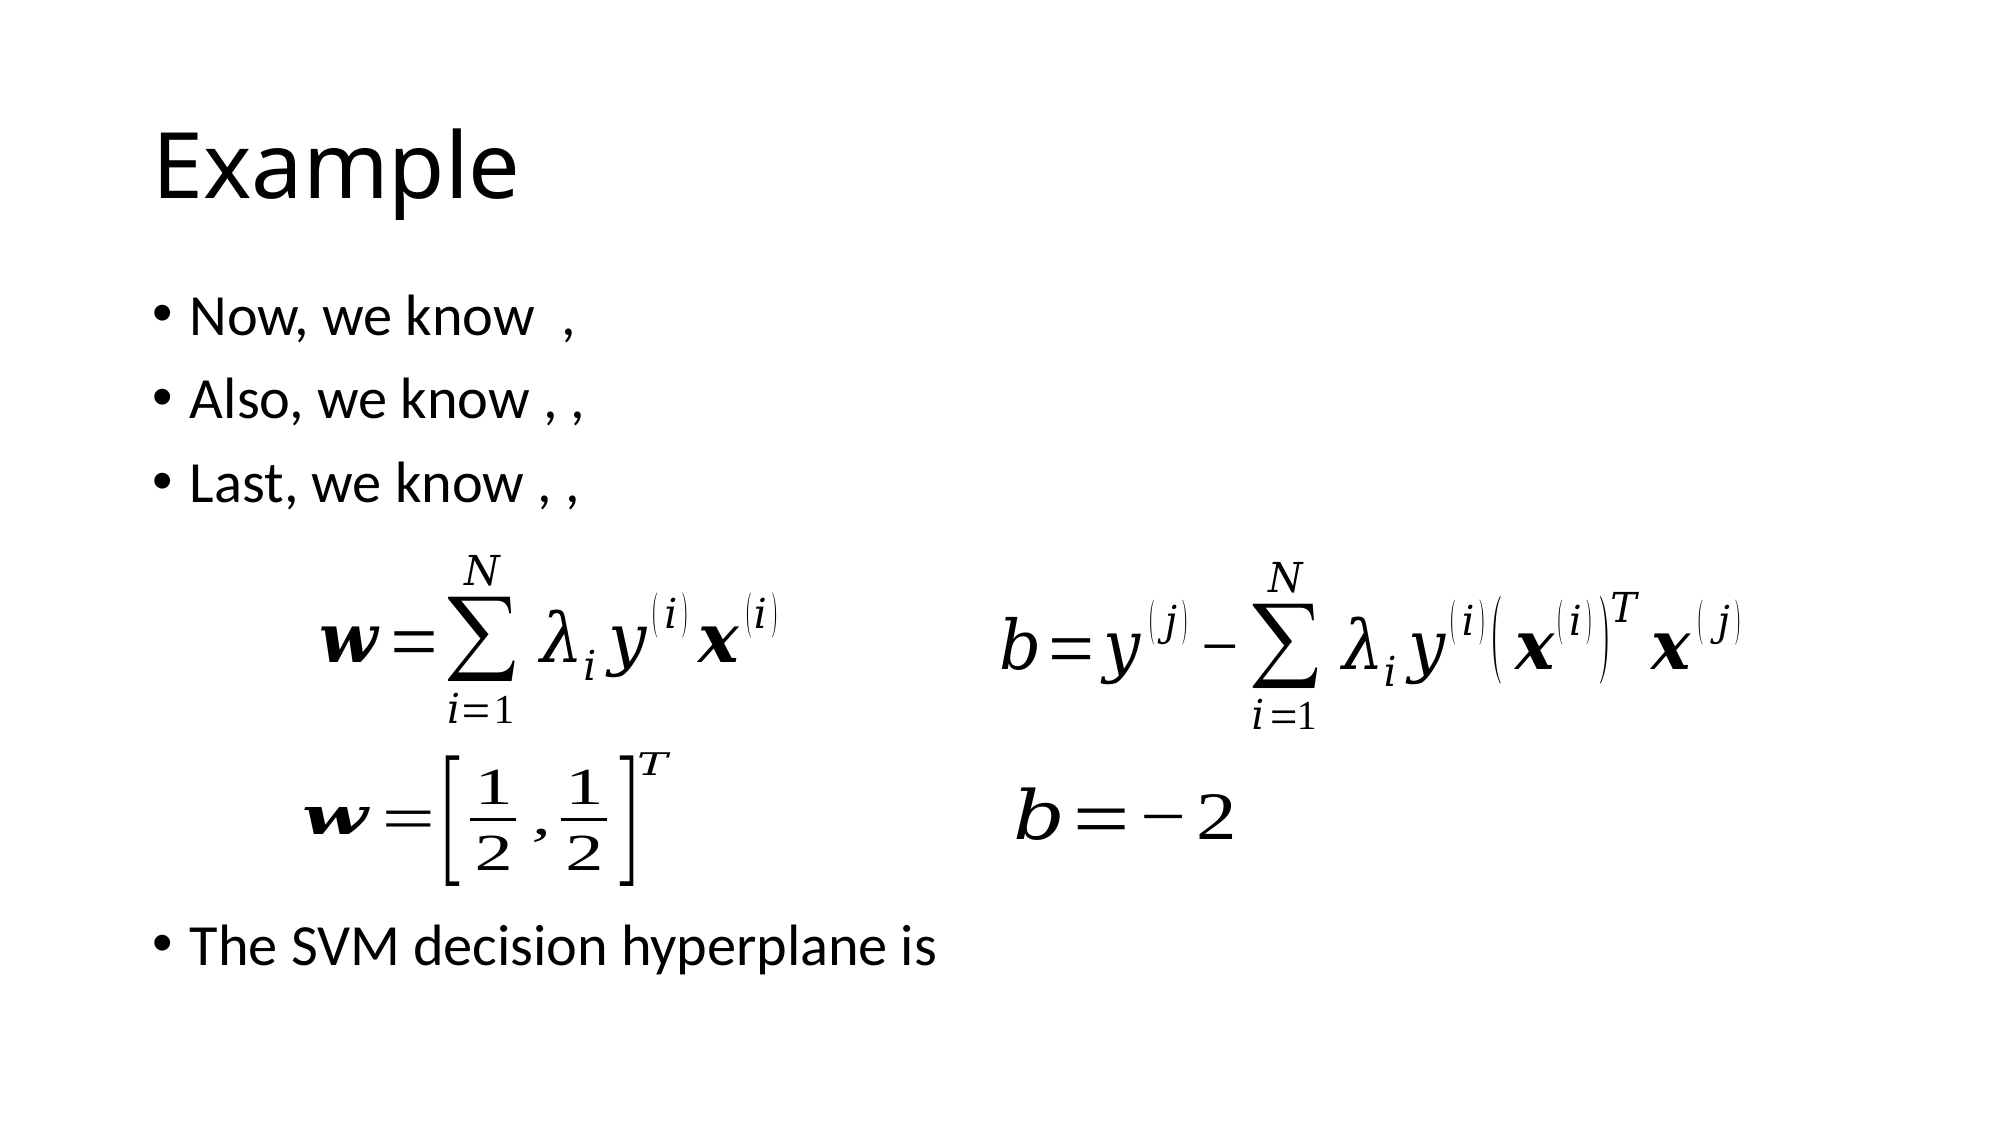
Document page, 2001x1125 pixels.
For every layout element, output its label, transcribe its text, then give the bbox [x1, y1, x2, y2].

title Example [137, 59, 1863, 278]
